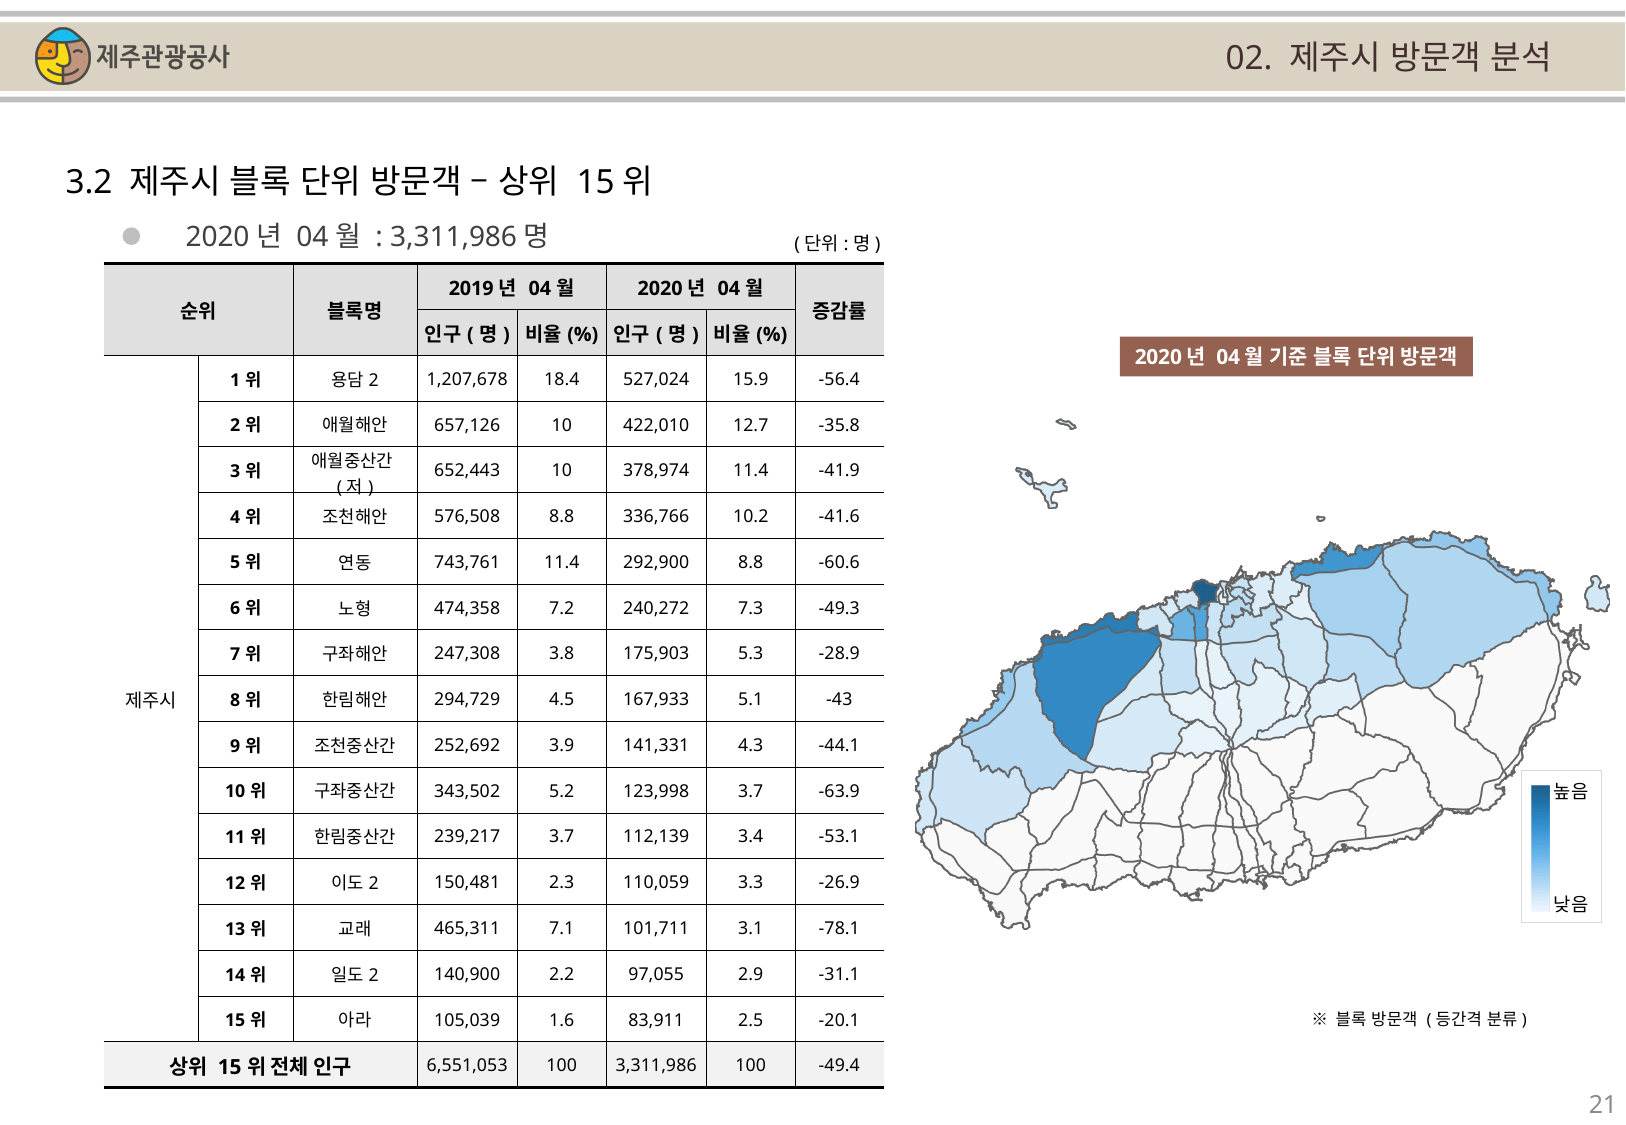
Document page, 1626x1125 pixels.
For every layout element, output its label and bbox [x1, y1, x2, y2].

table_cell [607, 814, 706, 858]
table_cell [418, 997, 517, 1041]
table_cell [518, 447, 606, 492]
table_cell [607, 630, 706, 675]
table_cell [518, 997, 606, 1041]
table_cell [418, 402, 517, 446]
table_cell [796, 951, 884, 996]
table_cell [707, 768, 795, 813]
table_cell [418, 722, 517, 767]
table_cell [418, 356, 517, 401]
table_cell [796, 814, 884, 858]
table_cell [199, 402, 293, 446]
table_cell [294, 722, 417, 767]
table_cell [607, 859, 706, 904]
table_cell [607, 676, 706, 721]
table_cell [607, 997, 706, 1041]
table_cell [418, 768, 517, 813]
text_box [779, 224, 896, 262]
table_cell [199, 676, 293, 721]
table_cell [707, 814, 795, 858]
table_cell [294, 768, 417, 813]
table_cell [796, 676, 884, 721]
table_cell [199, 539, 293, 584]
table_cell [796, 447, 884, 492]
table_cell [707, 905, 795, 950]
table_cell [707, 310, 795, 355]
table_cell [518, 814, 606, 858]
table_header [796, 265, 884, 355]
table_cell [199, 630, 293, 675]
table_cell [518, 722, 606, 767]
table_cell [796, 585, 884, 629]
table_cell [707, 951, 795, 996]
text_box [1521, 770, 1618, 925]
table_cell [707, 630, 795, 675]
table_cell [294, 814, 417, 858]
table_cell [294, 676, 417, 721]
table_cell [294, 997, 417, 1041]
table_cell [294, 493, 417, 538]
table_cell [796, 997, 884, 1041]
table_cell [707, 447, 795, 492]
table_cell [199, 997, 293, 1041]
table_cell [707, 356, 795, 401]
text_box [1042, 28, 1595, 84]
table_header [607, 265, 795, 309]
table_header [418, 265, 606, 309]
table_cell [796, 493, 884, 538]
table_cell [294, 585, 417, 629]
table_cell [294, 951, 417, 996]
table_cell [418, 539, 517, 584]
table_cell [294, 630, 417, 675]
table_cell [294, 402, 417, 446]
table_cell [418, 814, 517, 858]
text_box [121, 226, 141, 246]
table_cell [707, 997, 795, 1041]
table_cell [607, 585, 706, 629]
table_cell [518, 402, 606, 446]
picture [915, 236, 1610, 1112]
table_cell [418, 585, 517, 629]
table_cell [607, 951, 706, 996]
table_cell [796, 768, 884, 813]
table_cell [518, 905, 606, 950]
slide_number [1251, 1063, 1618, 1123]
table_cell [607, 310, 706, 355]
table_cell [607, 447, 706, 492]
table_cell [518, 768, 606, 813]
table_cell [607, 539, 706, 584]
table_cell [707, 539, 795, 584]
table_cell [294, 356, 417, 401]
table_cell [607, 402, 706, 446]
table_header [104, 265, 293, 355]
table_cell [796, 722, 884, 767]
table_cell [518, 585, 606, 629]
table_cell [518, 493, 606, 538]
table_cell [199, 859, 293, 904]
table_cell [294, 859, 417, 904]
table_cell [418, 447, 517, 492]
table_cell [707, 402, 795, 446]
table_cell [199, 356, 293, 401]
table_cell [294, 447, 417, 492]
table_cell [707, 722, 795, 767]
table_cell [796, 402, 884, 446]
table_cell [294, 539, 417, 584]
text_box [50, 152, 1144, 208]
table_cell [518, 676, 606, 721]
table_cell [796, 539, 884, 584]
table_cell [607, 356, 706, 401]
table_cell [199, 905, 293, 950]
table_cell [607, 768, 706, 813]
table_cell [294, 905, 417, 950]
table_cell [104, 356, 198, 1041]
table_cell [707, 1042, 795, 1086]
table_cell [199, 585, 293, 629]
table_cell [796, 630, 884, 675]
table_cell [418, 676, 517, 721]
table_cell [518, 539, 606, 584]
table_cell [796, 905, 884, 950]
table_cell [796, 356, 884, 401]
table_cell [518, 859, 606, 904]
table_cell [607, 1042, 706, 1086]
table_header [294, 265, 417, 355]
table_cell [199, 447, 293, 492]
table_cell [199, 493, 293, 538]
table_cell [796, 859, 884, 904]
table_cell [518, 310, 606, 355]
table_cell [199, 814, 293, 858]
table_cell [518, 1042, 606, 1086]
table_cell [707, 676, 795, 721]
table_cell [518, 630, 606, 675]
table_cell [418, 1042, 517, 1086]
table_cell [418, 493, 517, 538]
table_cell [199, 768, 293, 813]
table_cell [518, 356, 606, 401]
table_cell [199, 722, 293, 767]
table_cell [418, 859, 517, 904]
table_cell [418, 905, 517, 950]
picture [31, 26, 232, 87]
table_cell [707, 585, 795, 629]
table_cell [607, 493, 706, 538]
table_cell [607, 722, 706, 767]
table_cell [104, 1042, 417, 1086]
text_box [170, 210, 565, 260]
table_cell [707, 859, 795, 904]
table_cell [518, 951, 606, 996]
table_cell [199, 951, 293, 996]
table_cell [796, 1042, 884, 1086]
table_cell [418, 951, 517, 996]
table_cell [418, 630, 517, 675]
table_cell [707, 493, 795, 538]
table_cell [607, 905, 706, 950]
table_cell [418, 310, 517, 355]
